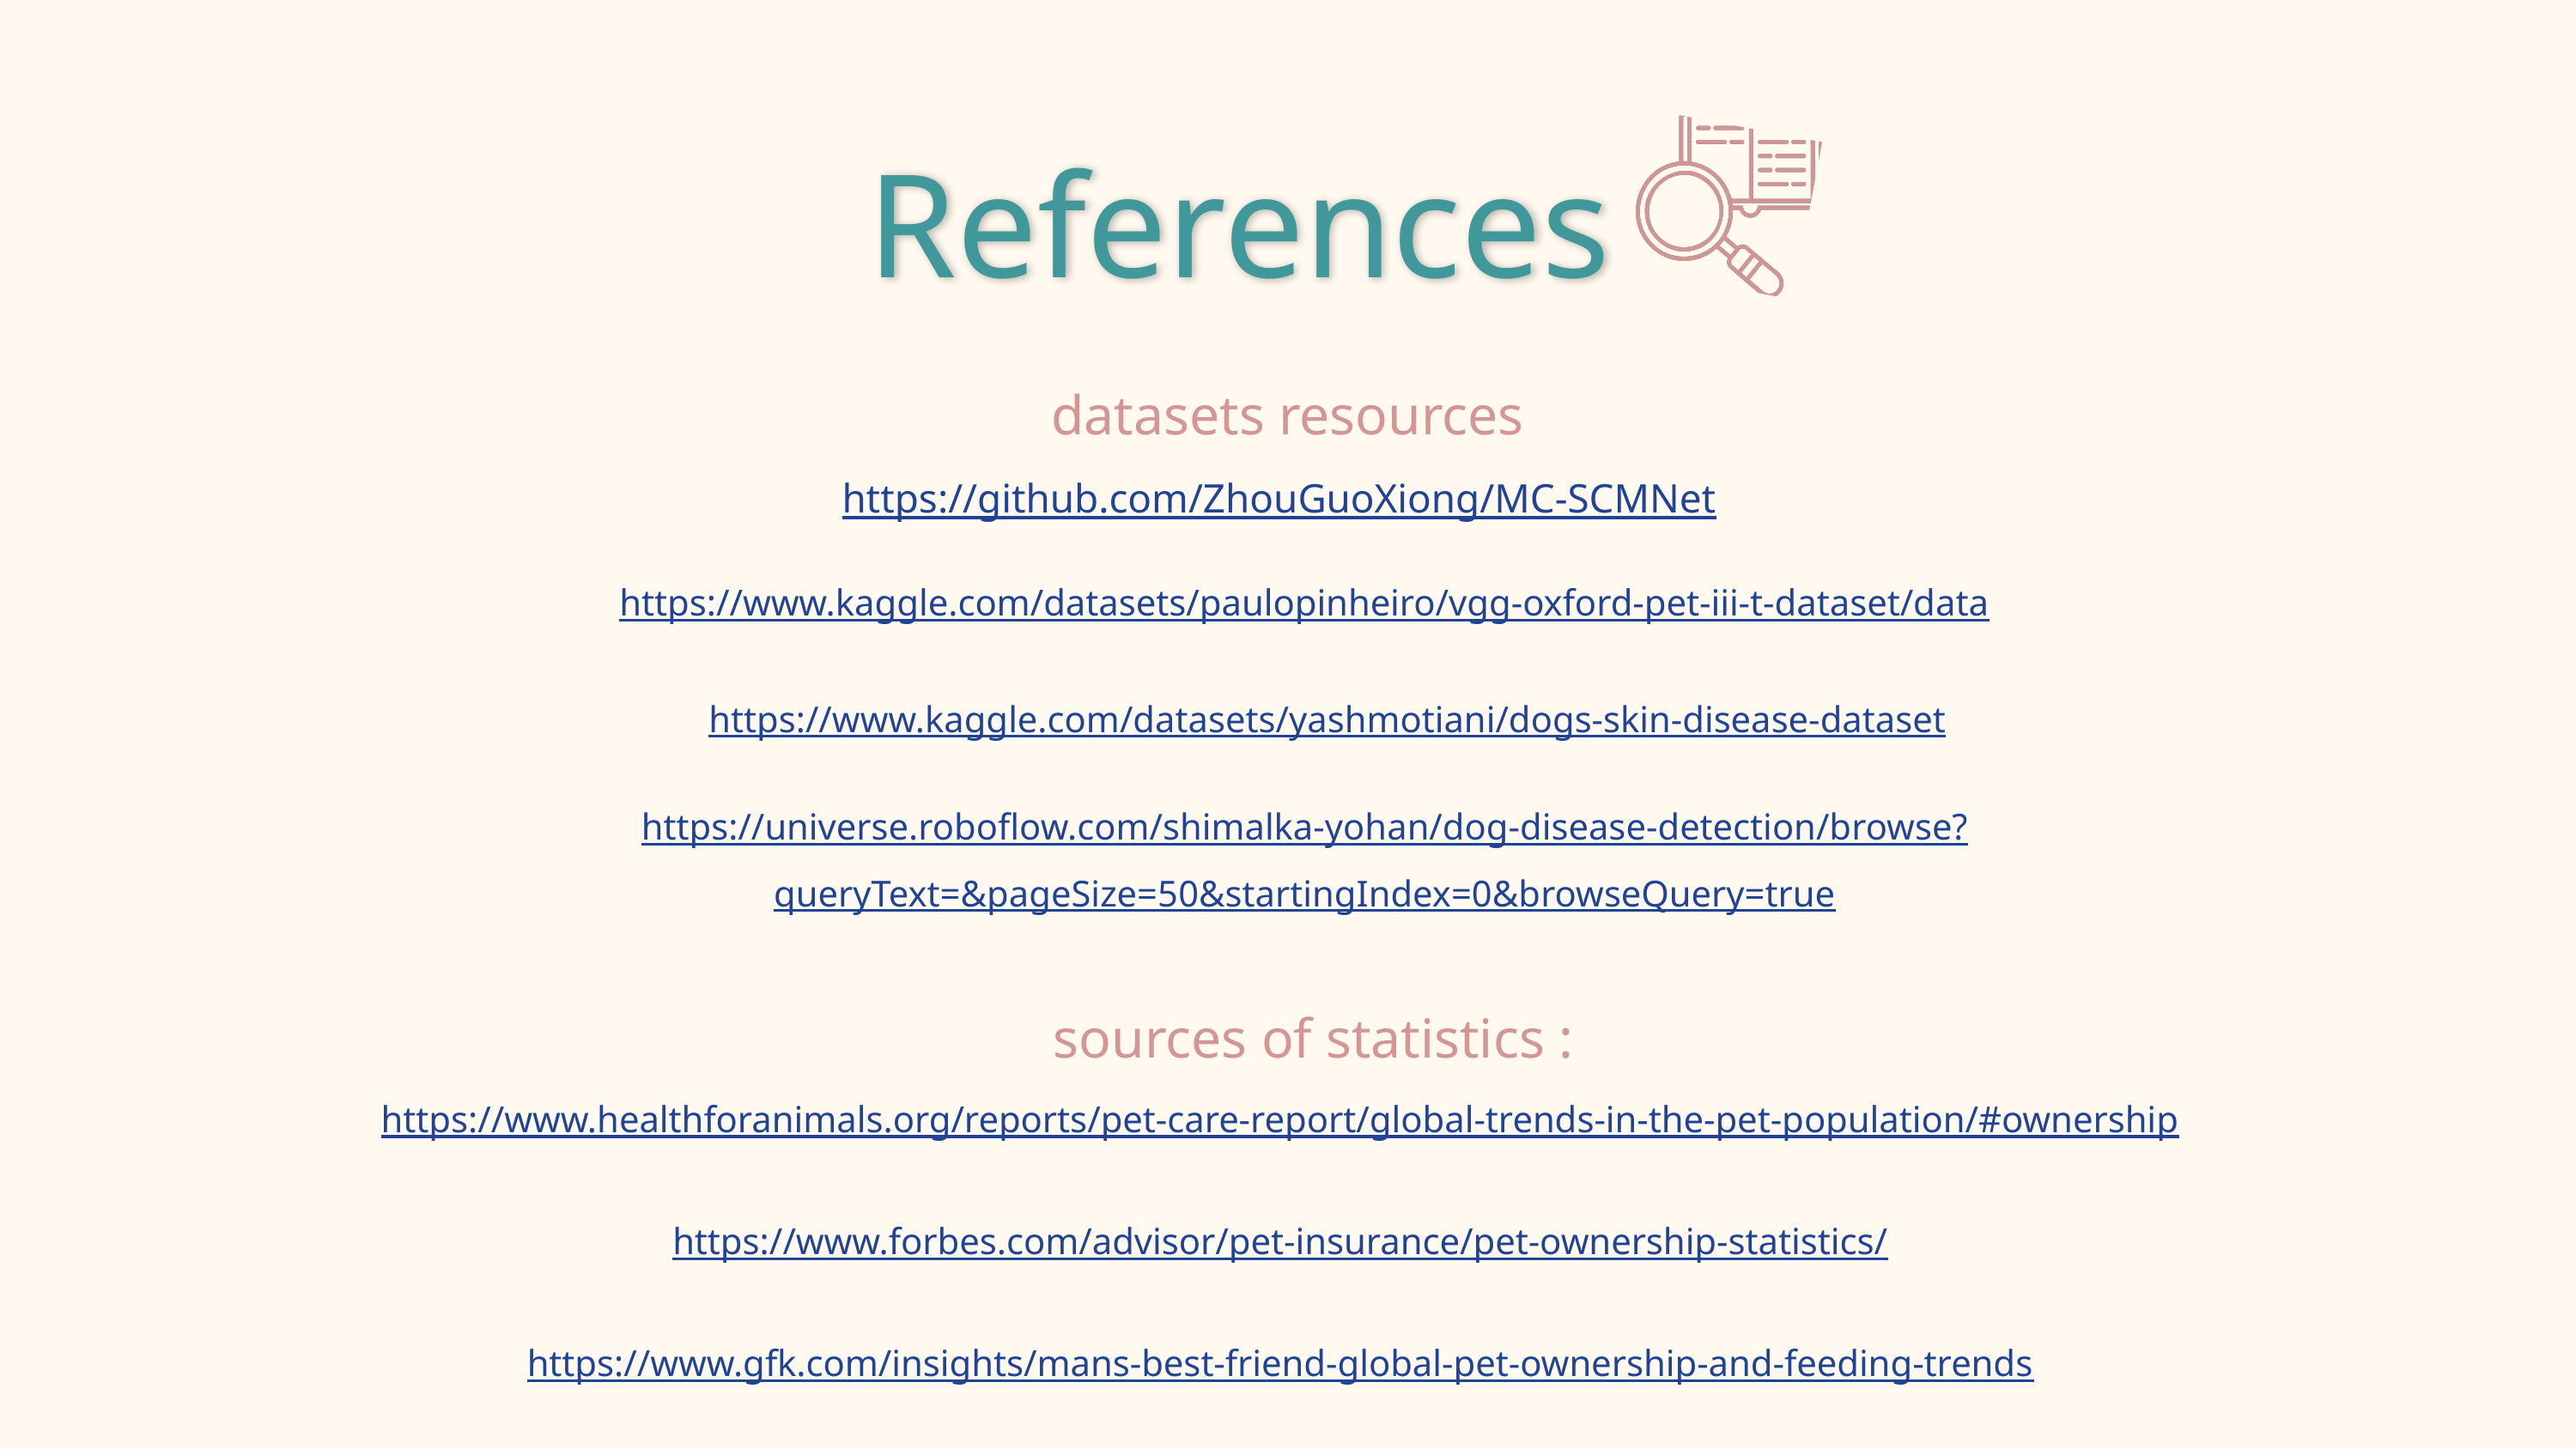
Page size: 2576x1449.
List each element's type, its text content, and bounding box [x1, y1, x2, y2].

text_box [1646, 109, 1770, 132]
text_box https://github.com/ZhouGuoXiong/MC-SCMNet [659, 453, 1866, 521]
text_box https://www.healthforanimals.org/reports/pet-care-report/global-trends-in-the-pet-population/#ownership https://www.forbes.com/advisor/pet-insurance/pet-ownership-statistics/ https://www.gfk.com/insights/mans-best-friend-global-pet-ownership-and-feeding-trends [131, 1078, 2400, 1385]
text_box References [613, 134, 1866, 306]
text_box https://www.kaggle.com/datasets/yashmotiani/dogs-skin-disease-dataset [451, 672, 2172, 740]
text_box https://universe.roboflow.com/shimalka-yohan/dog-disease-detection/browse?queryText=&pageSize=50&startingIndex=0&browseQuery=true [339, 779, 2237, 914]
text_box https://www.kaggle.com/datasets/paulopinheiro/vgg-oxford-pet-iii-t-dataset/data [428, 562, 2148, 629]
text_box sources of statistics : [1031, 993, 1596, 1070]
text_box datasets resources [1028, 370, 1548, 446]
